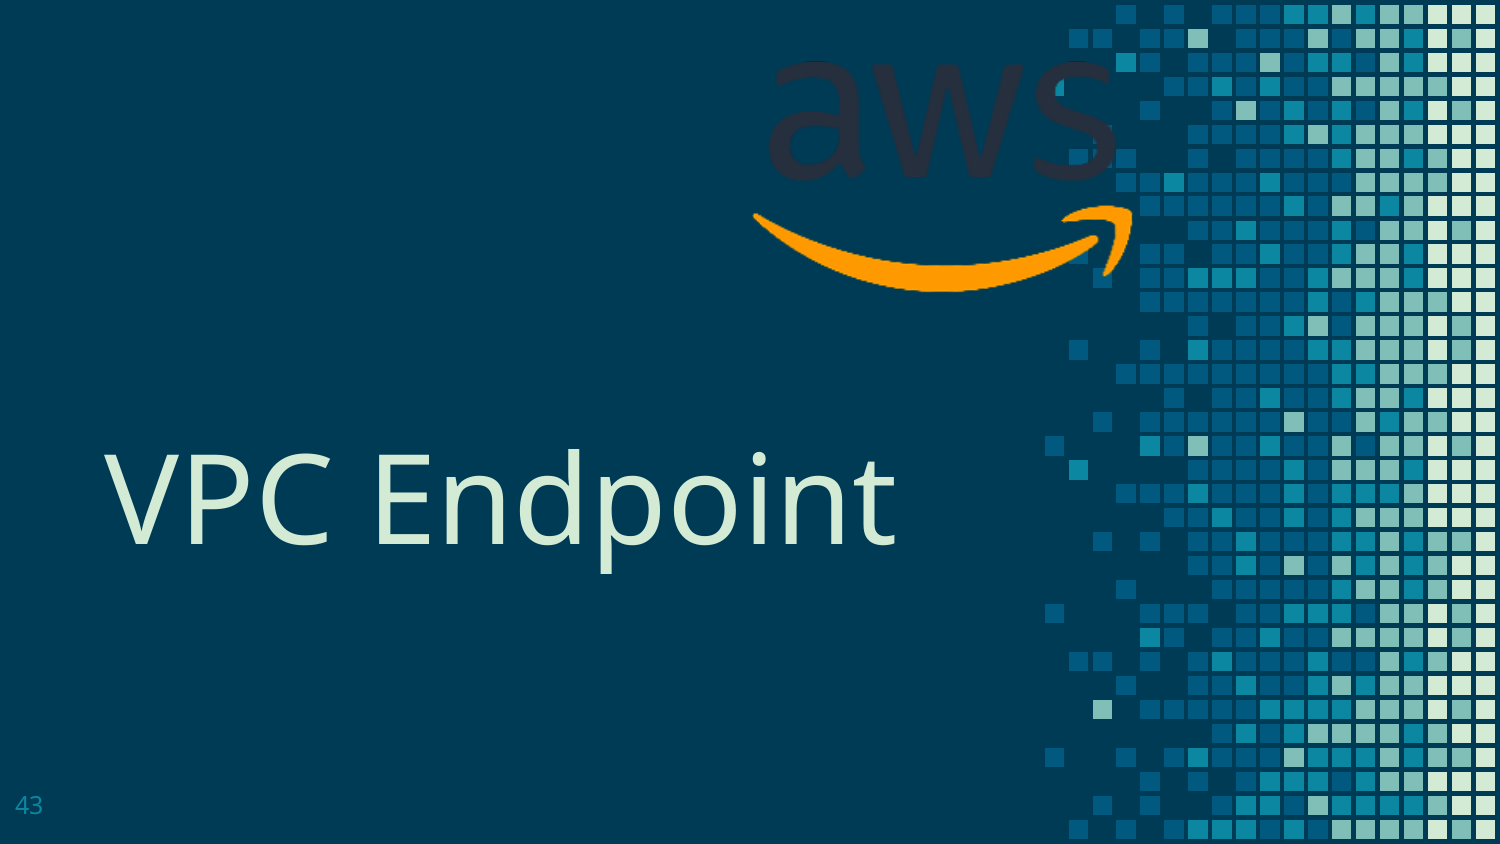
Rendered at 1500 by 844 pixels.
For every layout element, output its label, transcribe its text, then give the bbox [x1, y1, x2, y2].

title VPC Endpoint [89, 394, 976, 585]
picture [769, 62, 865, 180]
picture [873, 65, 1023, 177]
picture [1117, 54, 1135, 71]
slide_number 43 [0, 774, 90, 839]
picture [1062, 206, 1132, 276]
picture [753, 214, 1099, 292]
picture [1034, 62, 1115, 180]
